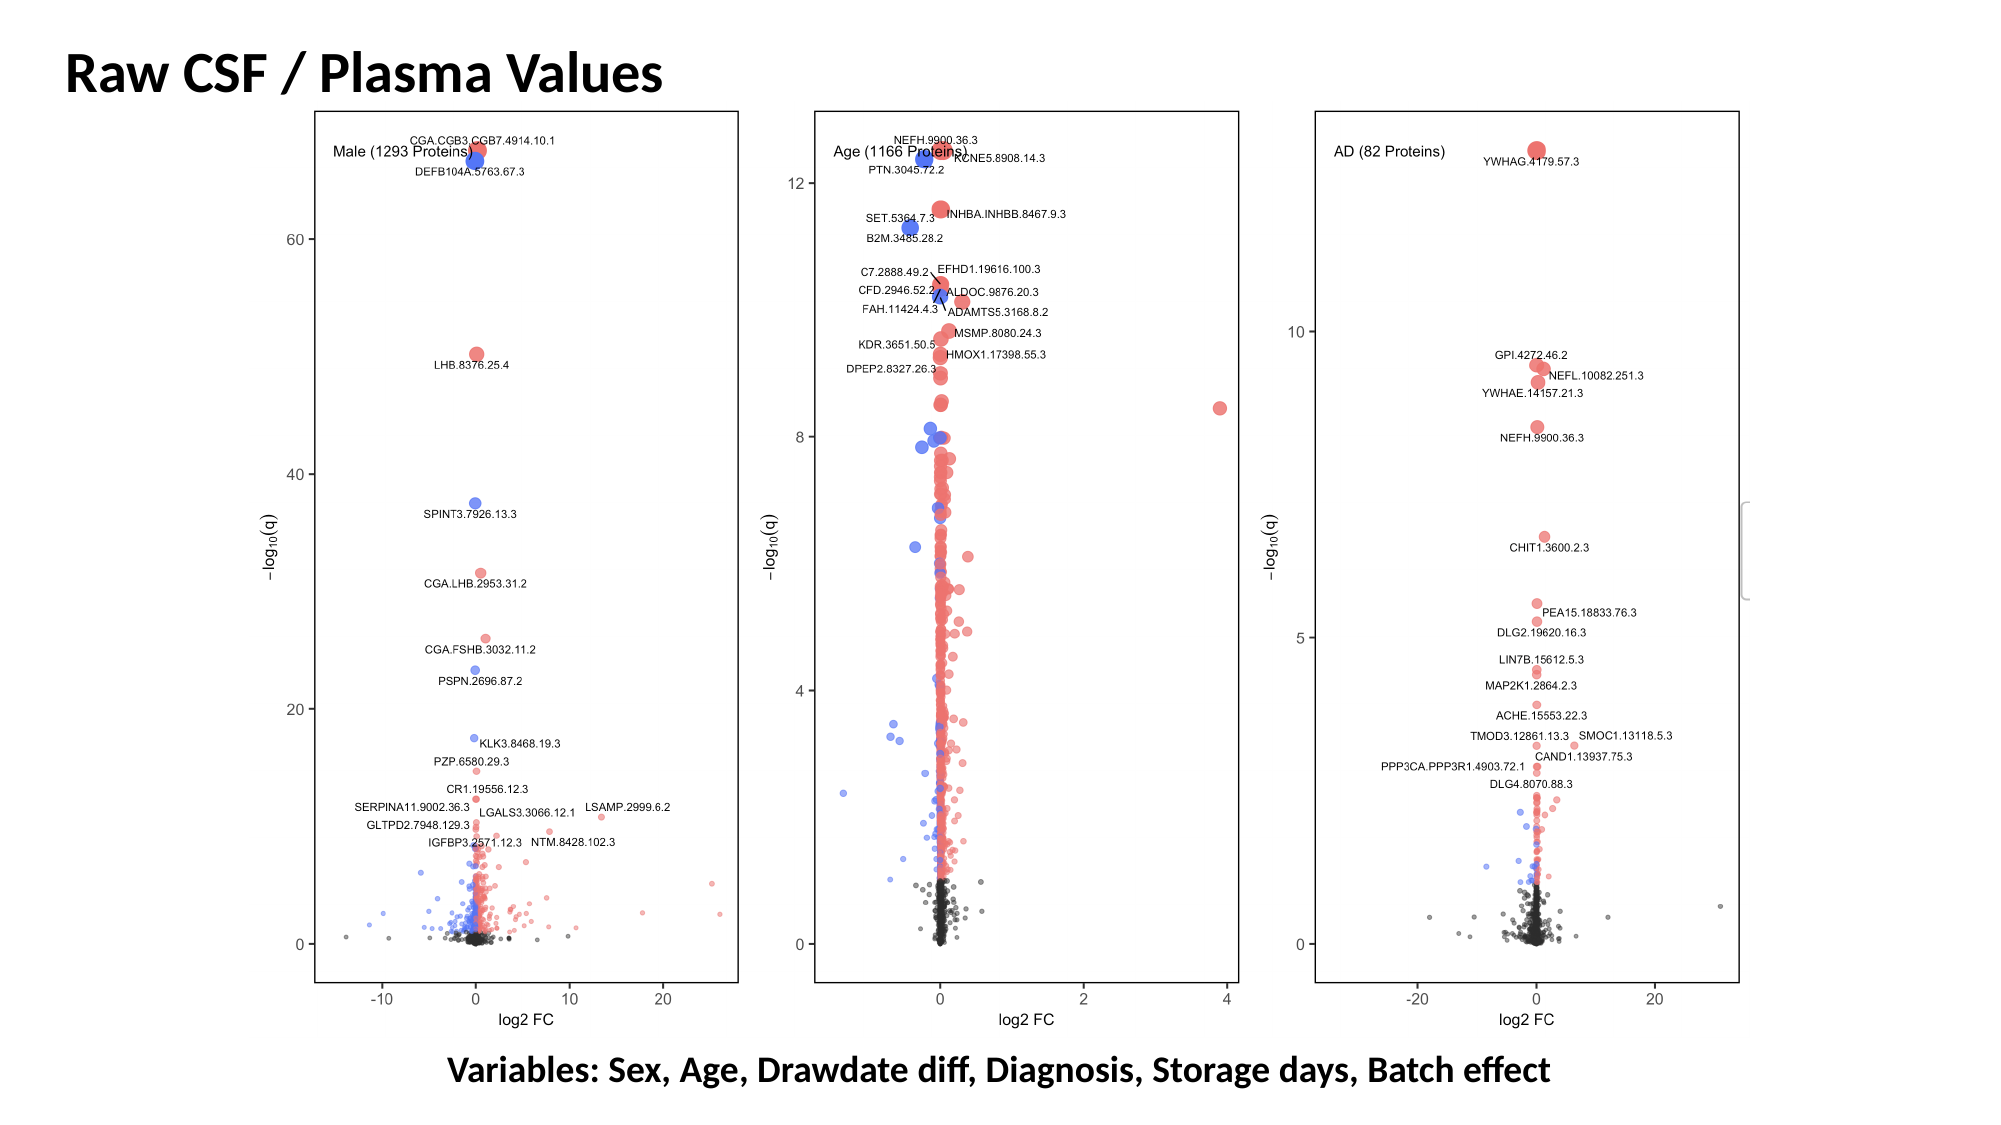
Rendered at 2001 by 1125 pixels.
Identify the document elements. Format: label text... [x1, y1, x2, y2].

picture [249, 101, 1750, 1038]
text_box Variables: Sex, Age, Drawdate diff, Diagnosis, Storage days, Batch effect [432, 1038, 1568, 1098]
text_box Raw CSF / Plasma Values [50, 26, 680, 112]
